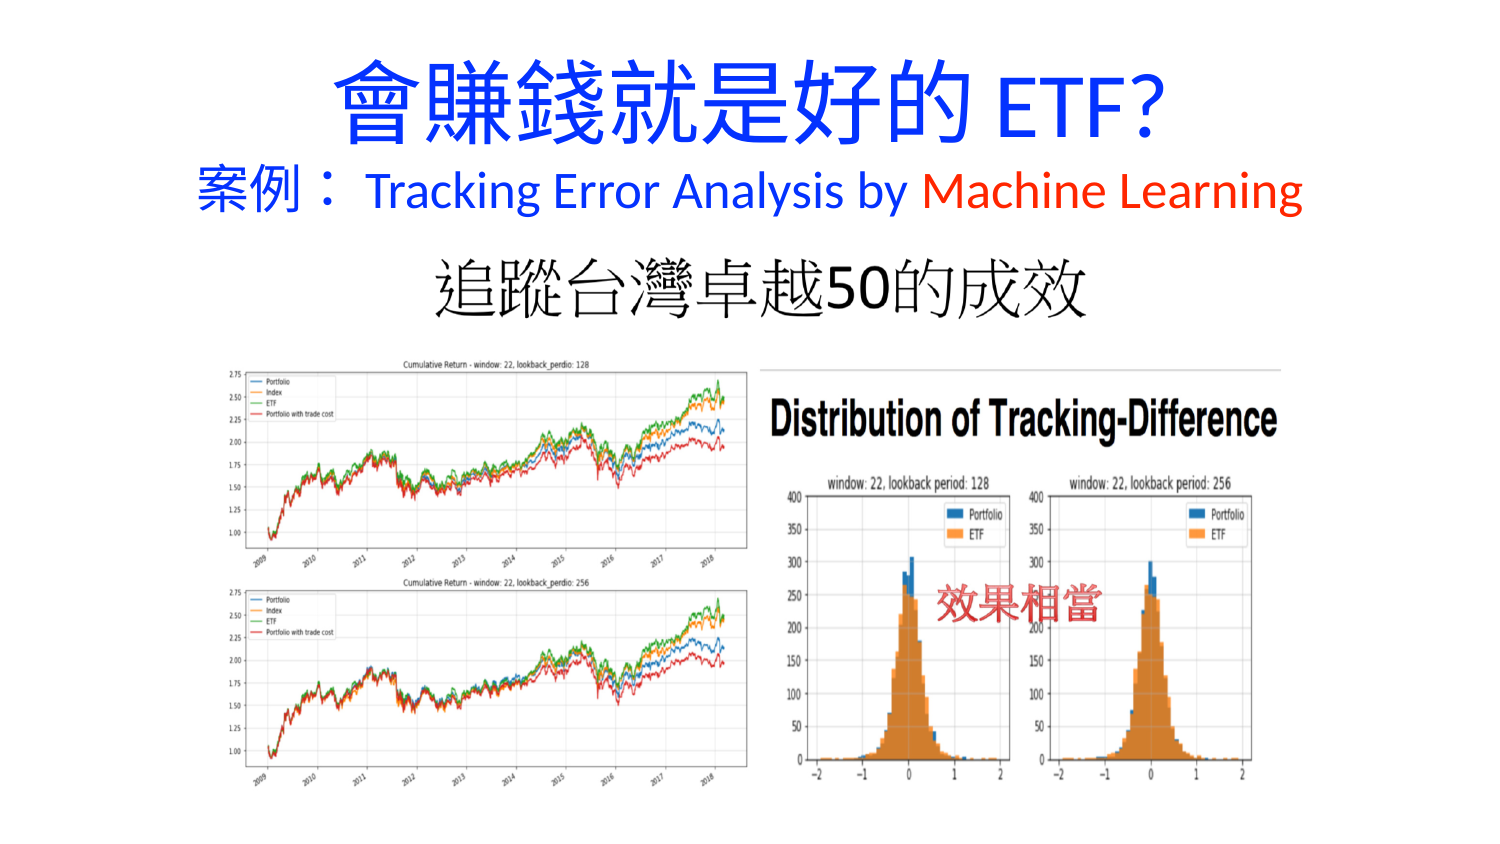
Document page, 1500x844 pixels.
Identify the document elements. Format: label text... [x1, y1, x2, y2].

title 會賺錢就是好的ETF? 案例：Tracking Error Analysis by Machine Learning [109, 37, 1391, 226]
picture [198, 224, 1302, 799]
